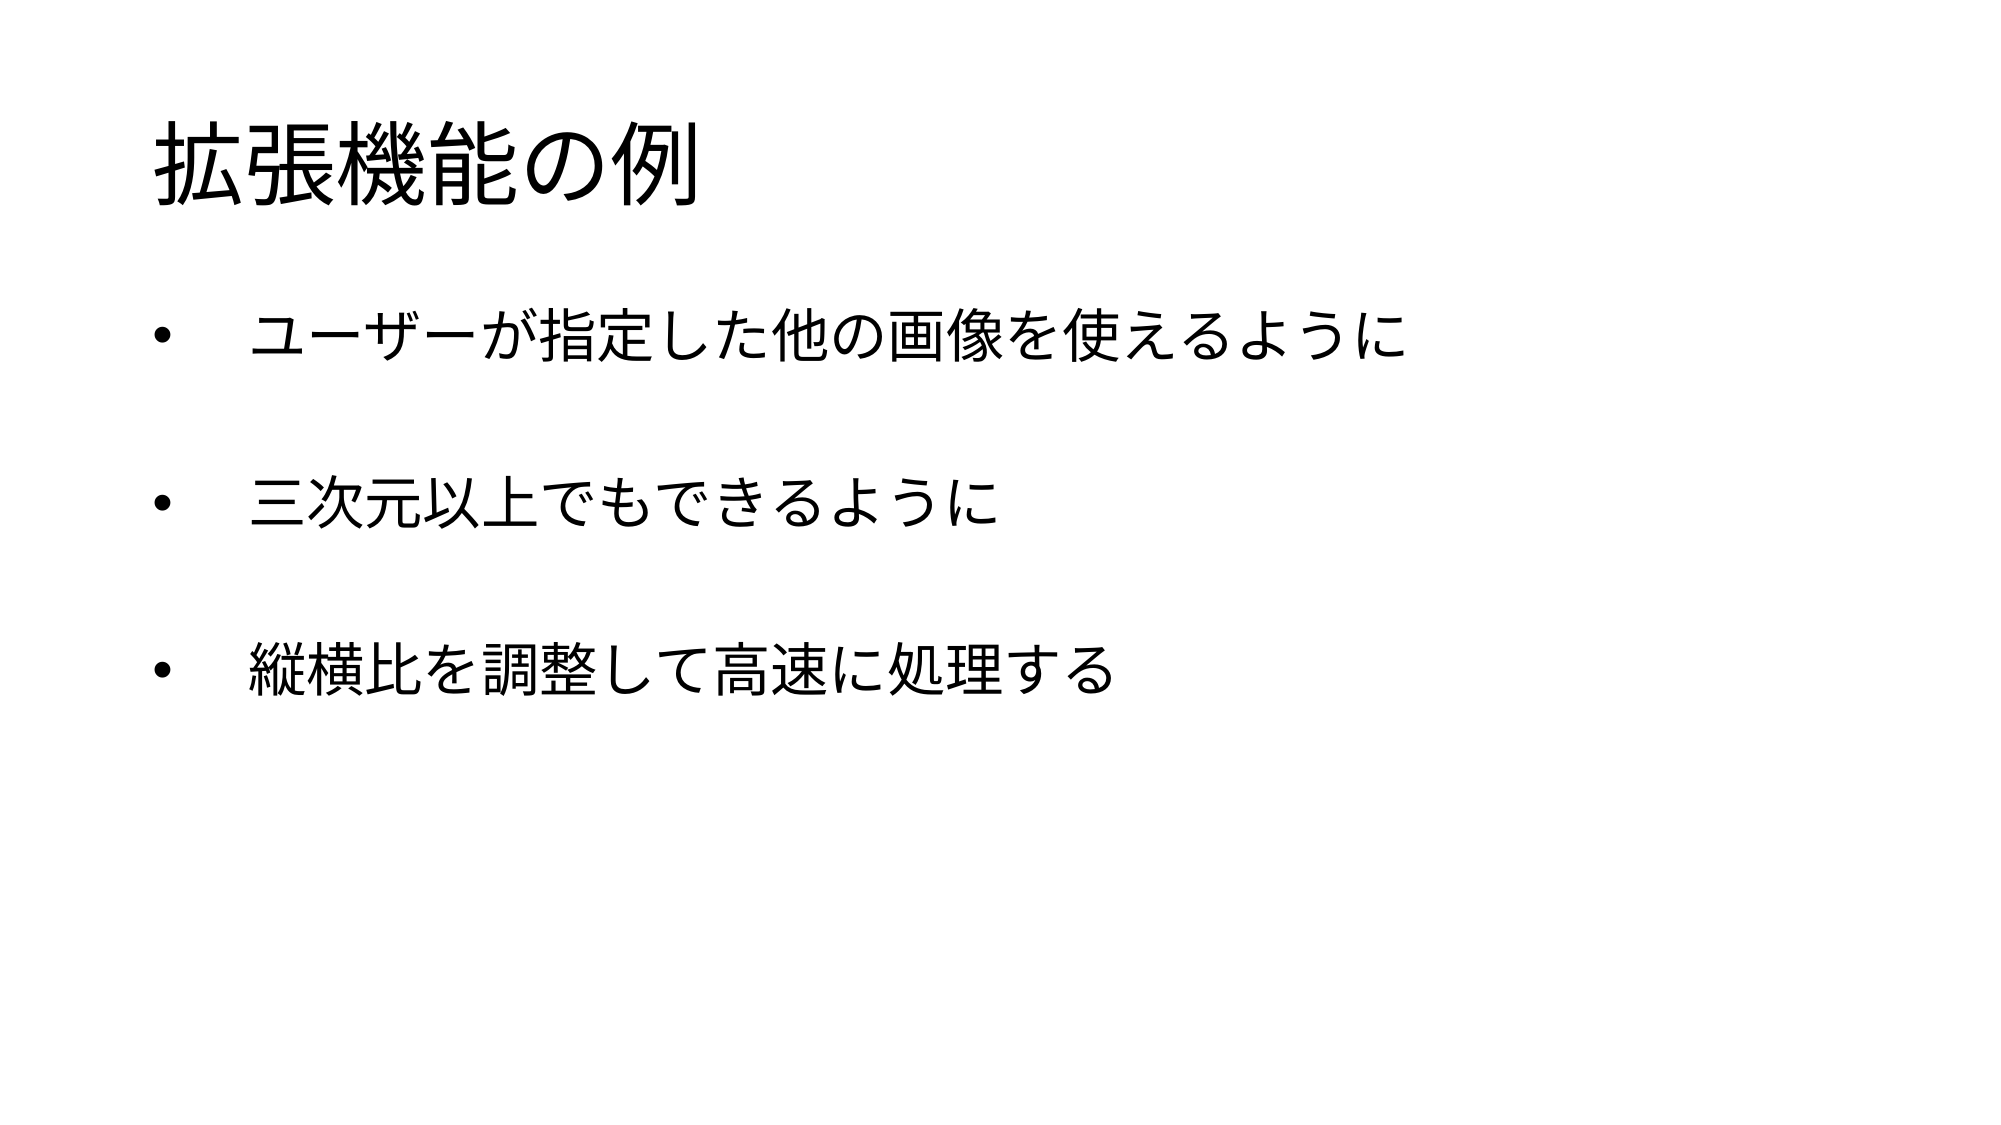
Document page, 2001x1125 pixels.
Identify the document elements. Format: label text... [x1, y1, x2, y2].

title 拡張機能の例 [137, 59, 1863, 278]
list ユーザーが指定した他の画像を使えるように 三次元以上でもできるように 縦横比を調整して高速に処理する [137, 299, 1863, 1014]
